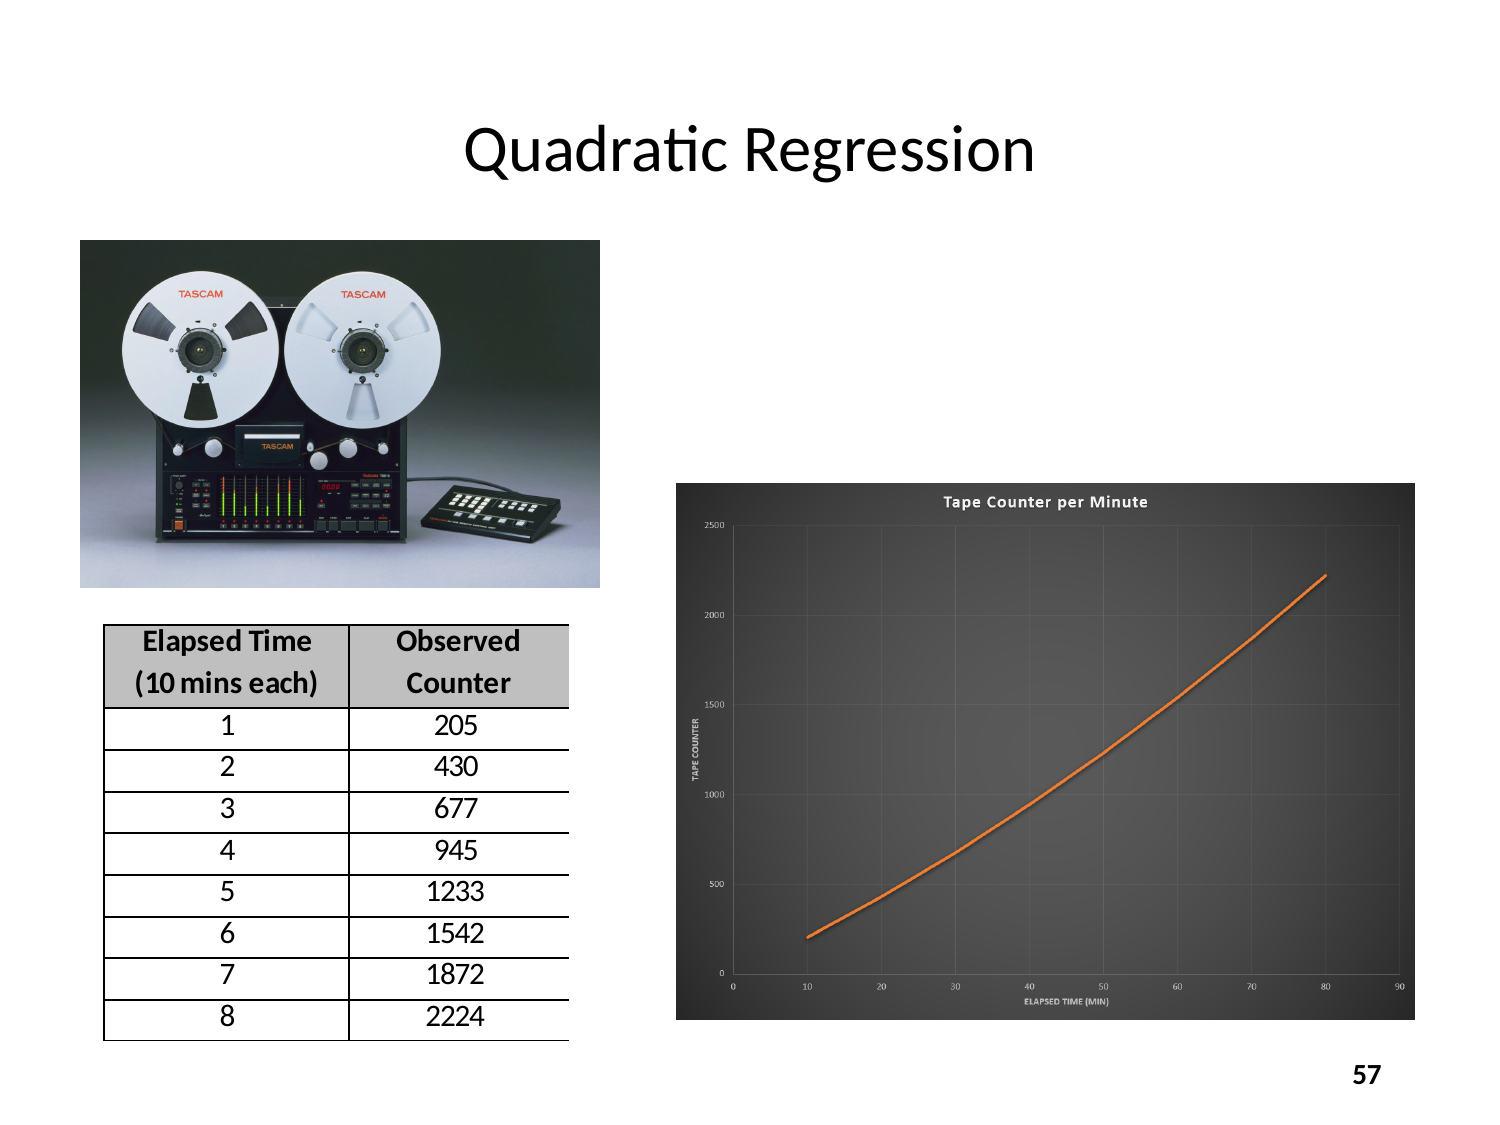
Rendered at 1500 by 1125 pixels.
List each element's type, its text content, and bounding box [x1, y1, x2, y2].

title Quadratic Regression [103, 59, 1397, 241]
picture [80, 240, 600, 588]
slide_number 57 [1059, 1042, 1397, 1103]
picture [103, 624, 571, 1043]
picture [676, 483, 1415, 1020]
